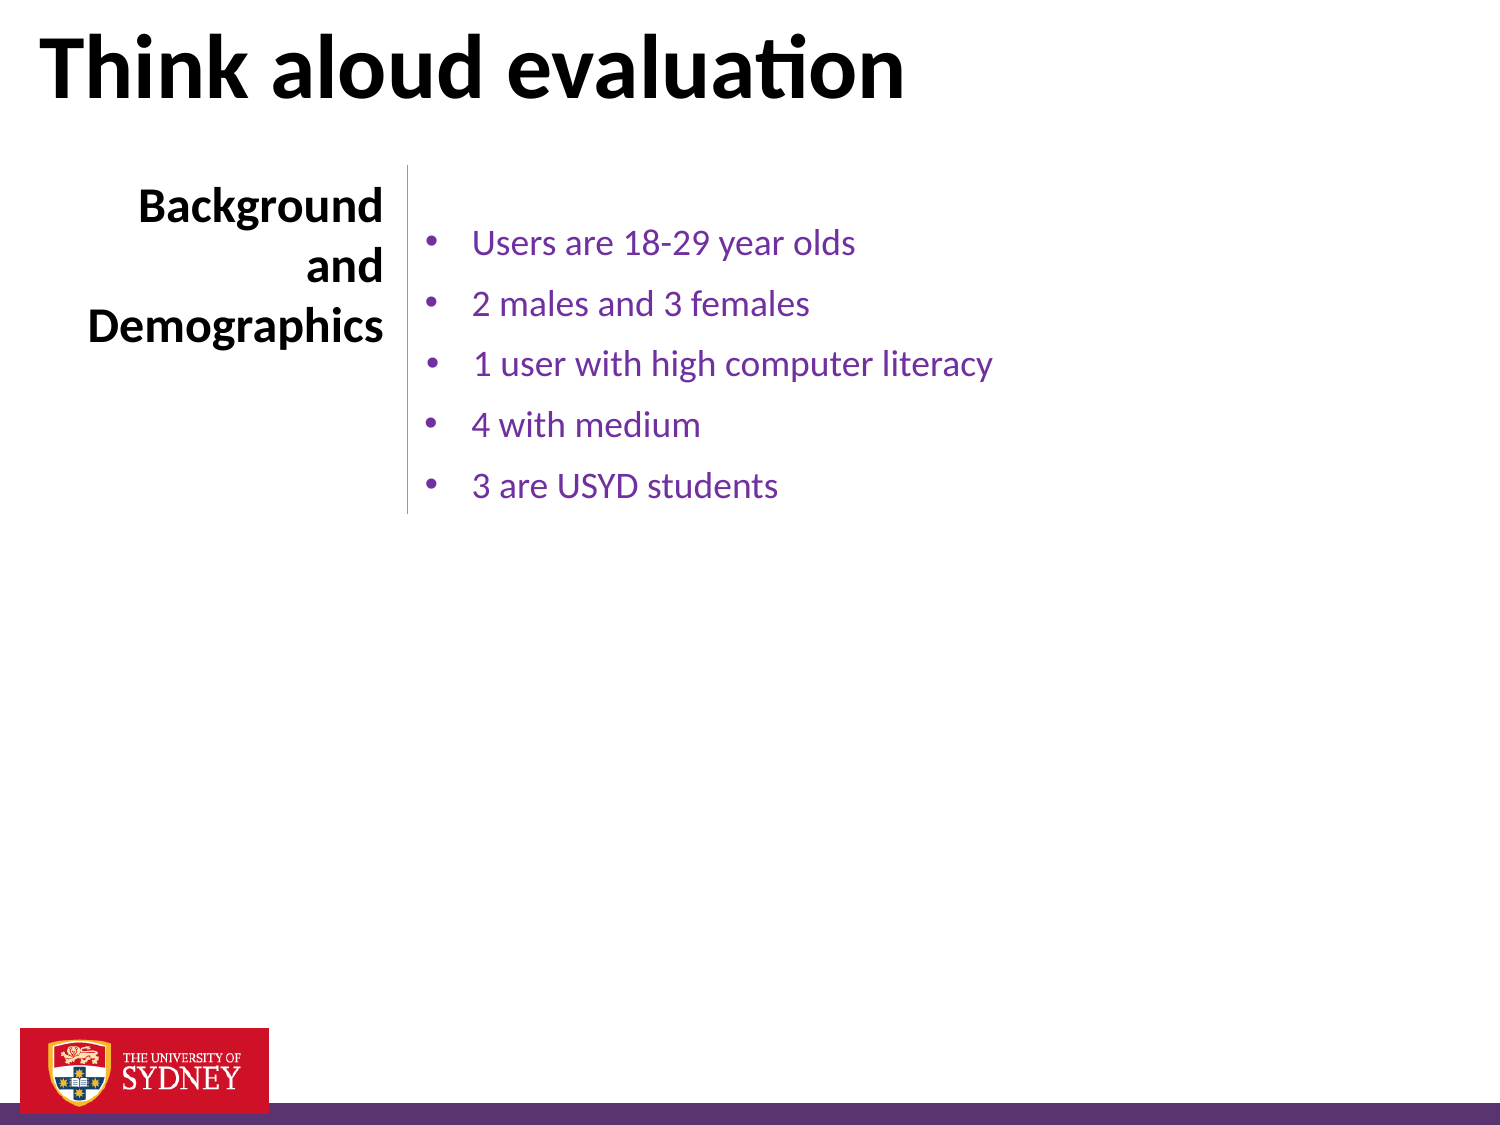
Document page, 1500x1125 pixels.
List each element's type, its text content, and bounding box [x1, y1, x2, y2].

text_box 2 males and 3 females [410, 271, 826, 332]
text_box Background and Demographics [72, 165, 399, 361]
text_box 4 with medium [409, 392, 717, 453]
text_box 3 are USYD students [410, 453, 794, 513]
text_box Think aloud evaluation [24, 0, 924, 125]
text_box 1 user with high computer literacy [411, 332, 1009, 392]
text_box [0, 1102, 1500, 1125]
text_box Users are 18-29 year olds [410, 210, 872, 271]
picture [20, 1028, 270, 1115]
